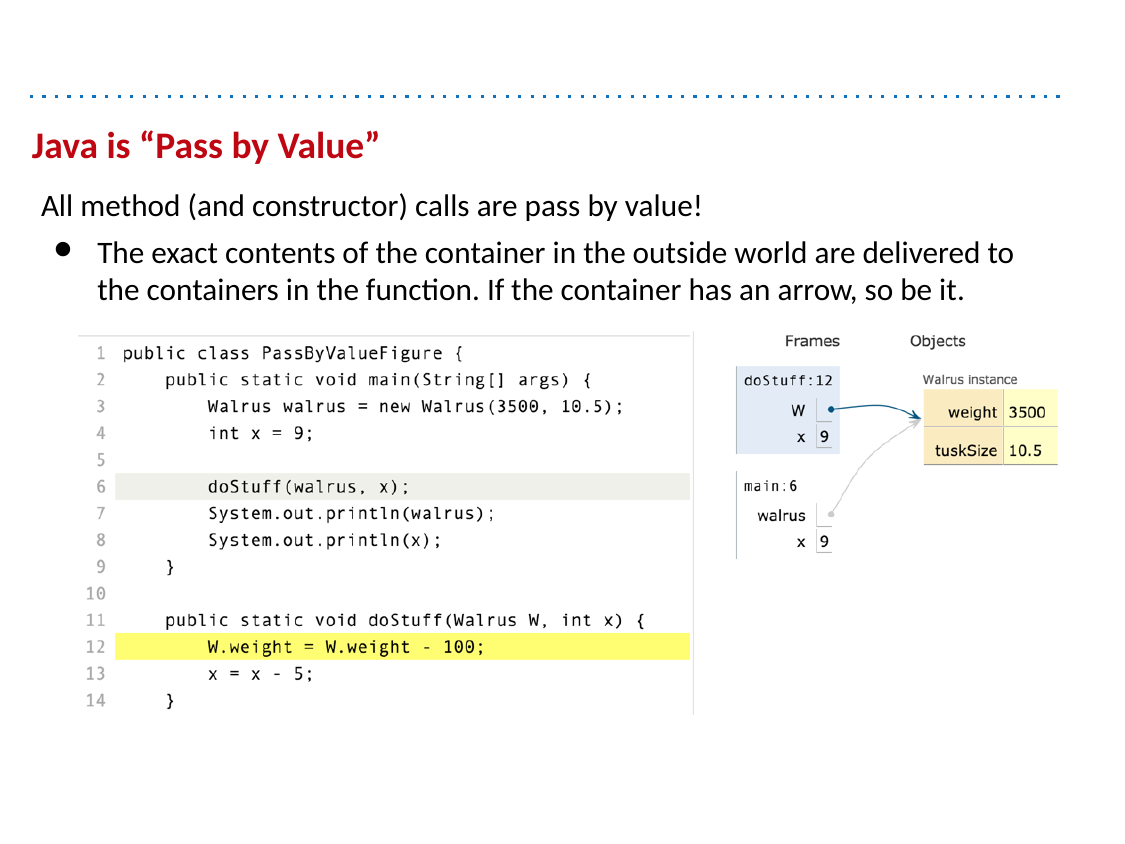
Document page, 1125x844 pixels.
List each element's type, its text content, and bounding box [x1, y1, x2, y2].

picture [75, 327, 1069, 715]
list All method (and constructor) calls are pass by value! The exact contents of the container in the outside world are delivered to the containers in the function. If the container has an arrow, so be it. [29, 173, 1069, 685]
title Java is “Pass by Value” [20, 116, 1033, 178]
